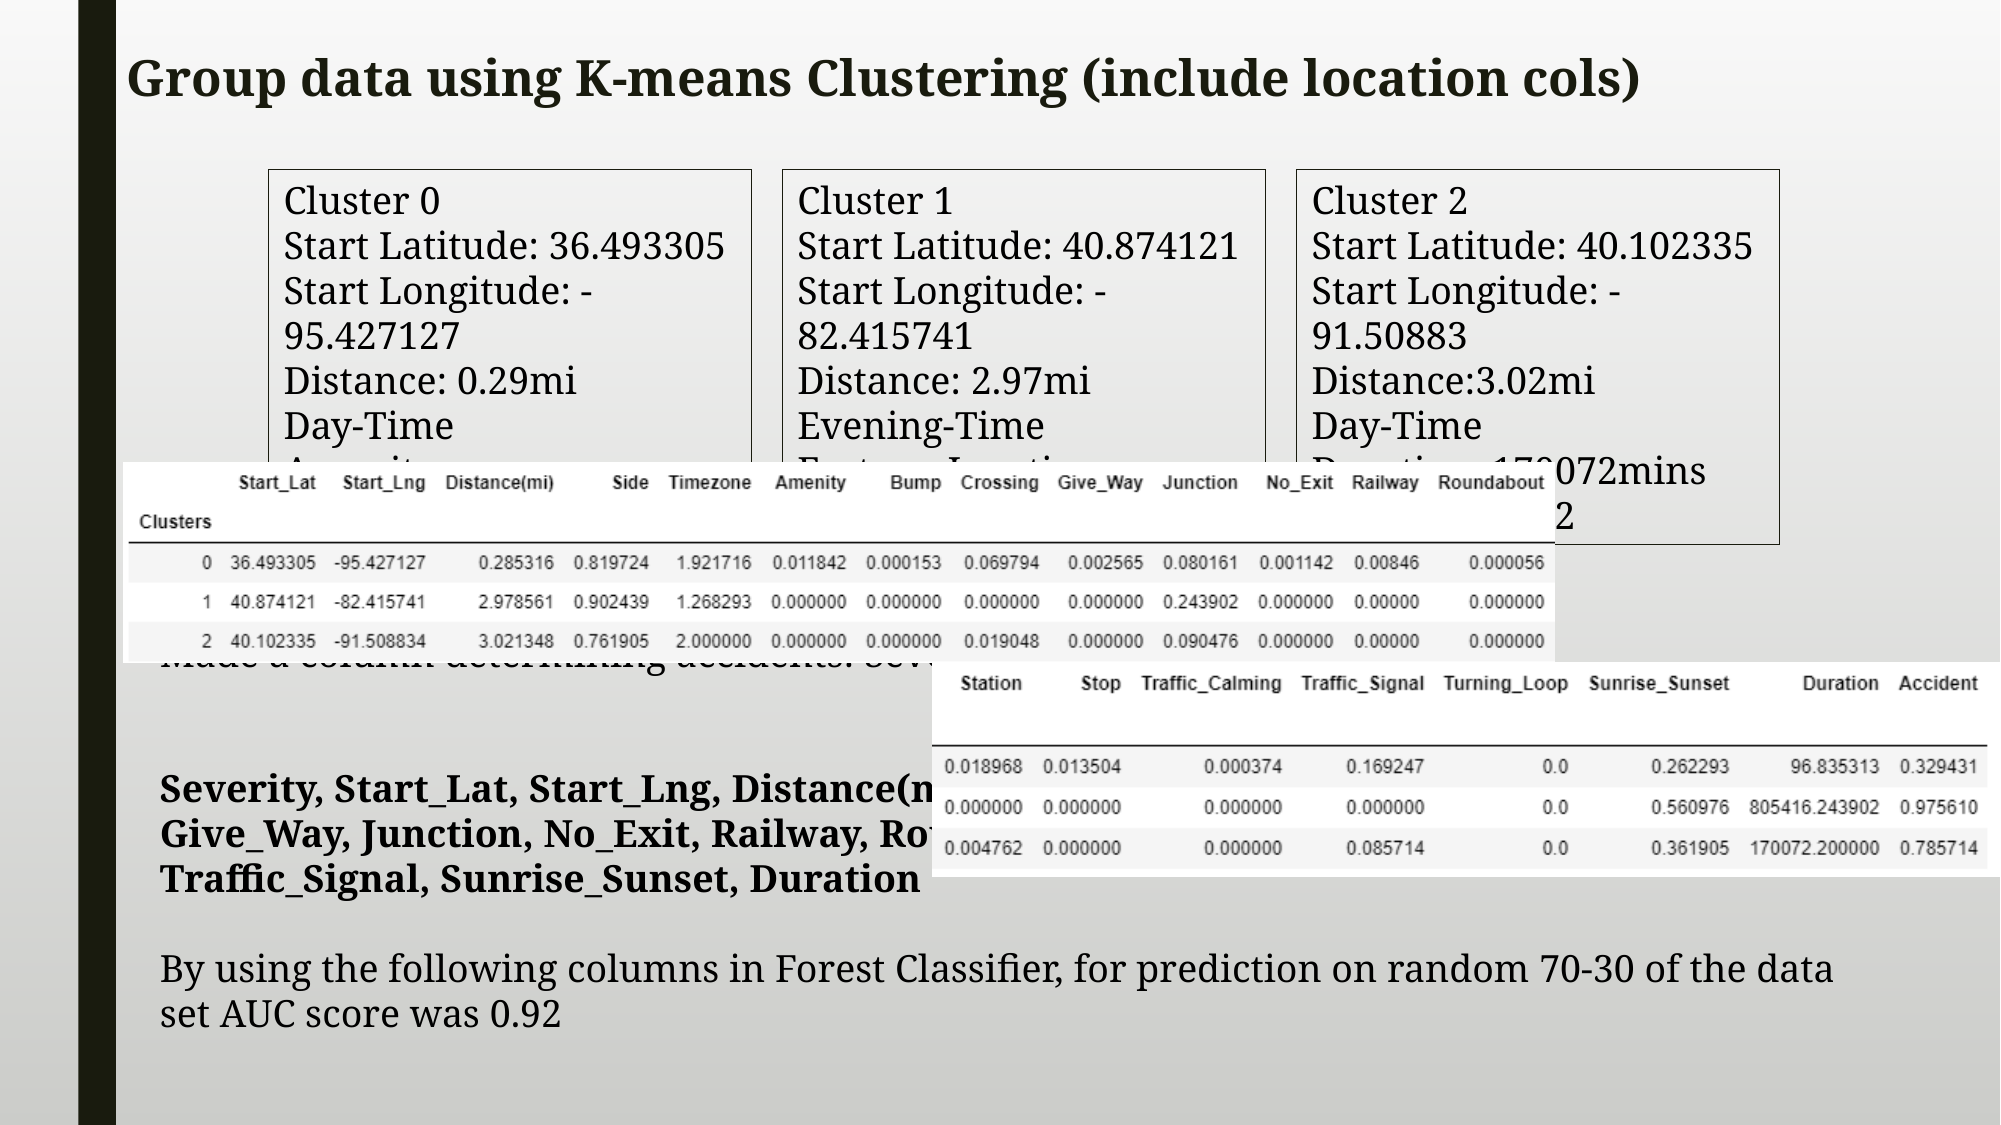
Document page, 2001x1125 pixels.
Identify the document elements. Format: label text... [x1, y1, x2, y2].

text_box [268, 169, 1780, 462]
title Group data using K-means Clustering (include location cols) [111, 46, 1917, 121]
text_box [123, 462, 2000, 877]
text_box Made a column determining accidents: Severity ½  ‘0’ [No accidents] Severity ¾  ‘1’ [Accidents] Severity, Start_Lat, Start_Lng, Distance(mi), Side, Timezone, Amenity, Bump, Crossing, Give_Way, Junction, No_Exit, Railway, Roundabout, Station, Stop, Traffic_Calming, Traffic_Signal, Sunrise_Sunset, Duration By using the following columns in Forest Classifier, for prediction on random 70-30 of the data set AUC score was 0.92 [145, 877, 1890, 1042]
